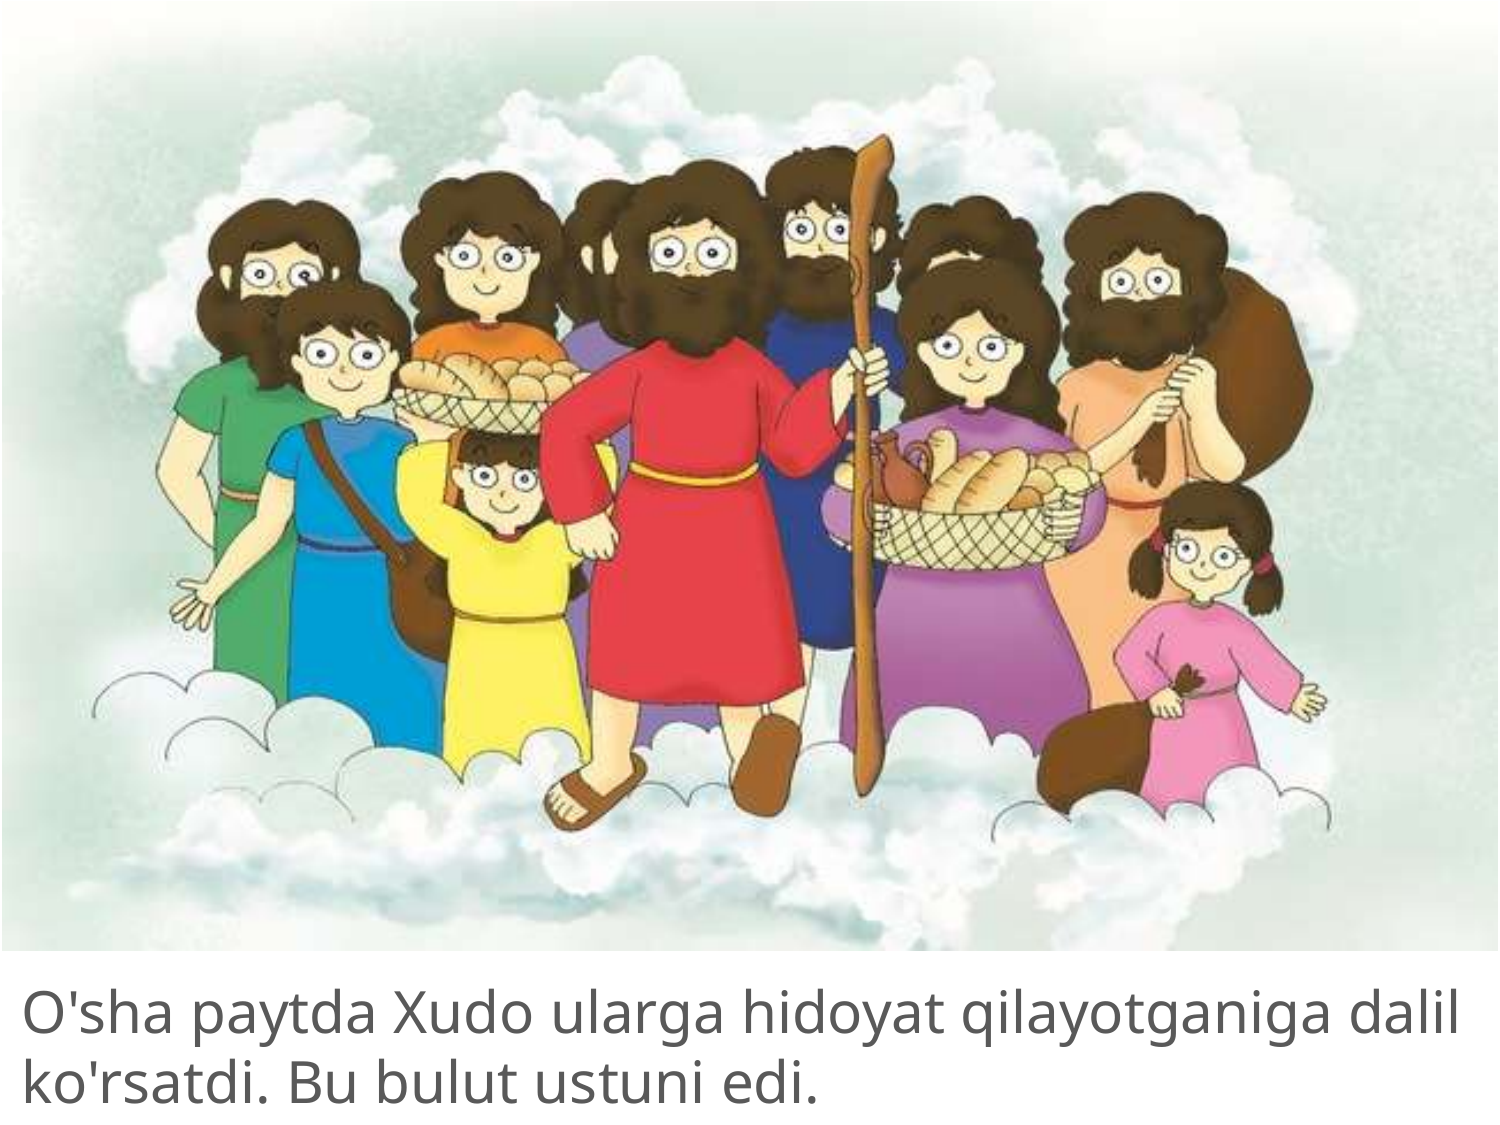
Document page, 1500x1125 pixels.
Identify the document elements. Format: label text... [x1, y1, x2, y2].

picture [1, 1, 1498, 951]
text_box O'sha paytda Xudo ularga hidoyat qilayotganiga dalil ko'rsatdi. Bu bulut ustuni edi. [7, 967, 1493, 1123]
